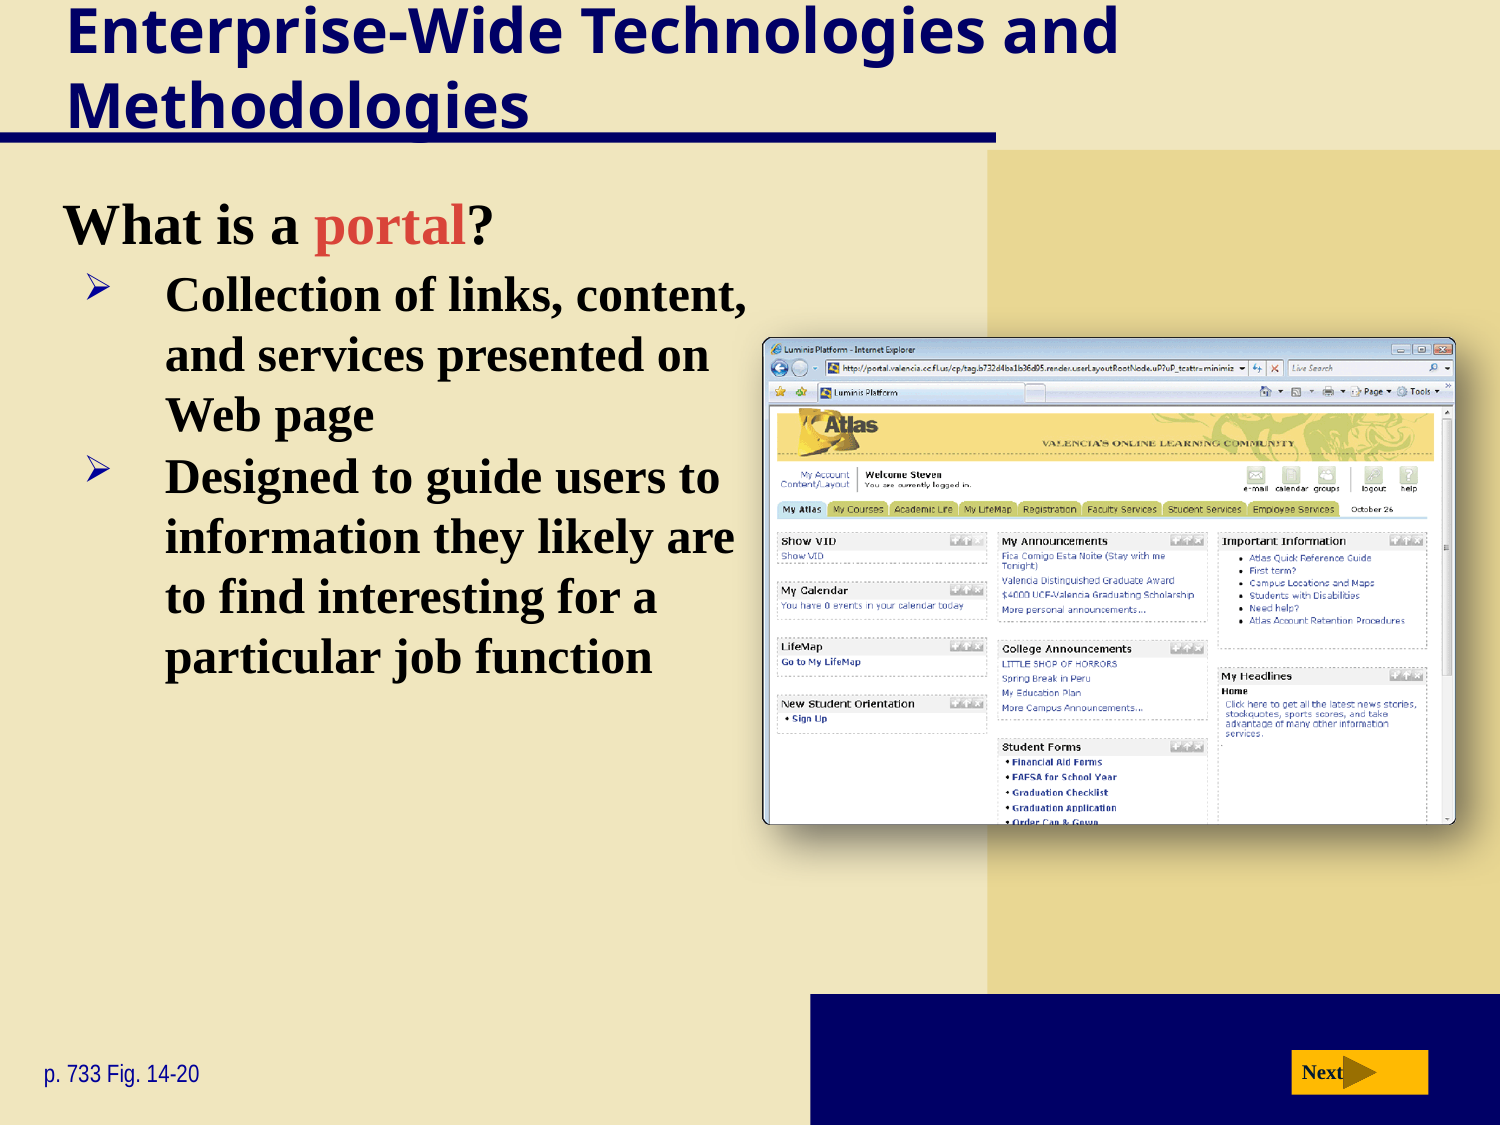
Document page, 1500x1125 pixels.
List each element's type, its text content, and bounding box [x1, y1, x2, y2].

text_box p. 733 Fig. 14-20 [29, 1050, 284, 1095]
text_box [1286, 1049, 1429, 1095]
text_box Collection of links, content, and services presented on Web page Designed to guide users to information they likely are to find interesting for a particular job function [49, 253, 800, 750]
picture [762, 337, 1456, 826]
title Enterprise-Wide Technologies and Methodologies [49, 0, 1459, 133]
list What is a portal? [47, 178, 1457, 288]
